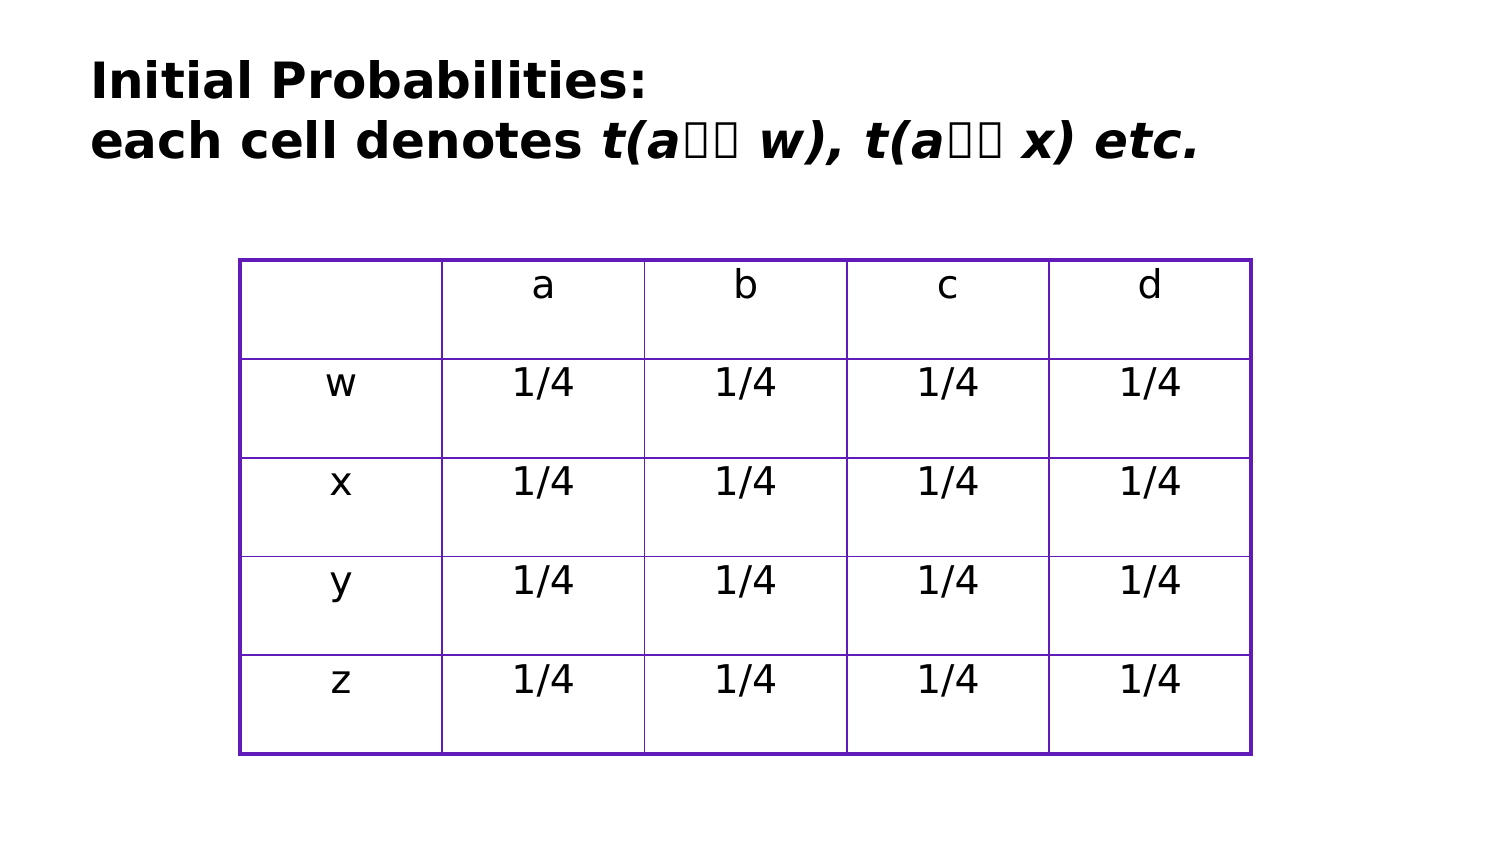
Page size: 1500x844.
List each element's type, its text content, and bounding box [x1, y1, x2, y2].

table_cell 1/4 [848, 656, 1048, 752]
table_cell 1/4 [645, 459, 846, 556]
table_cell z [242, 656, 441, 752]
table_cell 1/4 [645, 656, 846, 752]
table_cell 1/4 [443, 656, 644, 752]
table_cell w [242, 360, 441, 457]
table_header [242, 262, 441, 358]
table_cell 1/4 [645, 557, 846, 654]
table_header d [1050, 262, 1249, 358]
table_cell 1/4 [443, 360, 644, 457]
table_cell 1/4 [848, 459, 1048, 556]
table_cell 1/4 [1050, 557, 1249, 654]
table_cell 1/4 [848, 557, 1048, 654]
table_cell 1/4 [443, 459, 644, 556]
title Initial Probabilities: each cell denotes t(a w), t(a x) etc. [75, 33, 1425, 175]
table_header b [645, 262, 846, 358]
table_cell 1/4 [1050, 360, 1249, 457]
table_header c [848, 262, 1048, 358]
table_cell 1/4 [645, 360, 846, 457]
table_cell y [242, 557, 441, 654]
table_header a [443, 262, 644, 358]
table_cell 1/4 [848, 360, 1048, 457]
table_cell 1/4 [443, 557, 644, 654]
table_cell x [242, 459, 441, 556]
table_cell 1/4 [1050, 459, 1249, 556]
table_cell 1/4 [1050, 656, 1249, 752]
